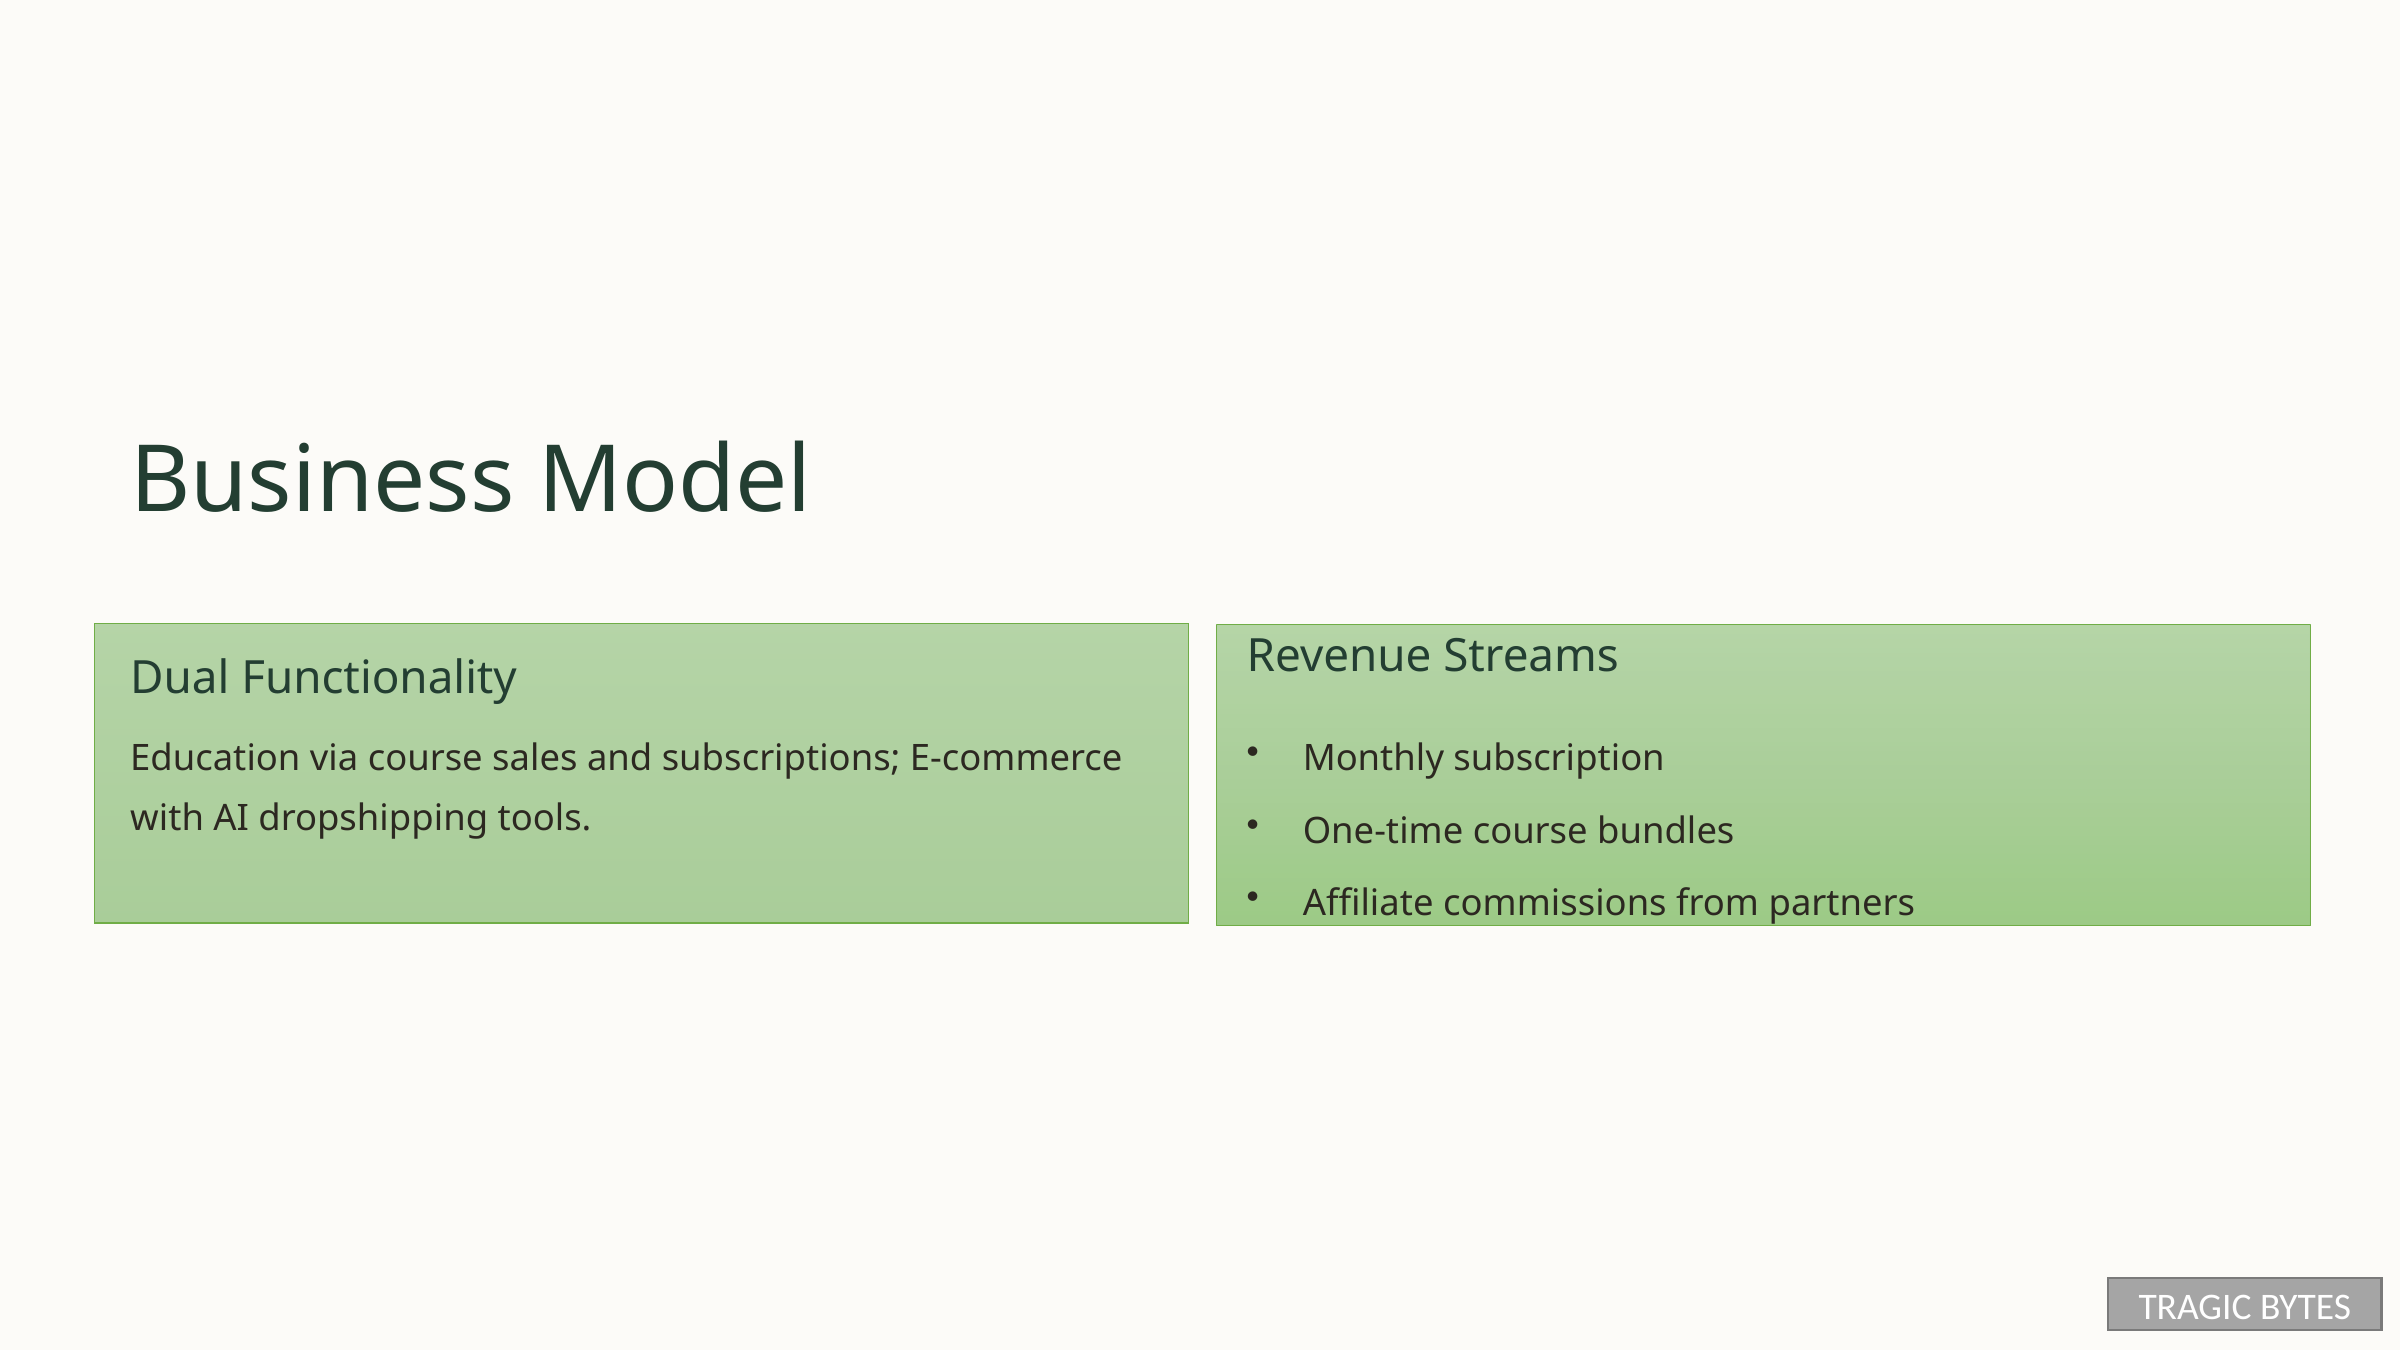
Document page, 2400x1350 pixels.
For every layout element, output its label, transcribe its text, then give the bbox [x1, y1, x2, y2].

text_box TRAGIC BYTES [2107, 1277, 2383, 1331]
text_box Education via course sales and subscriptions; E-commerce with AI dropshipping tools. [130, 718, 1155, 838]
text_box [94, 623, 1189, 924]
picture [1216, 624, 2311, 926]
picture [2106, 1271, 2389, 1339]
text_box Dual Functionality [130, 645, 596, 704]
text_box Business Model [130, 413, 1061, 531]
